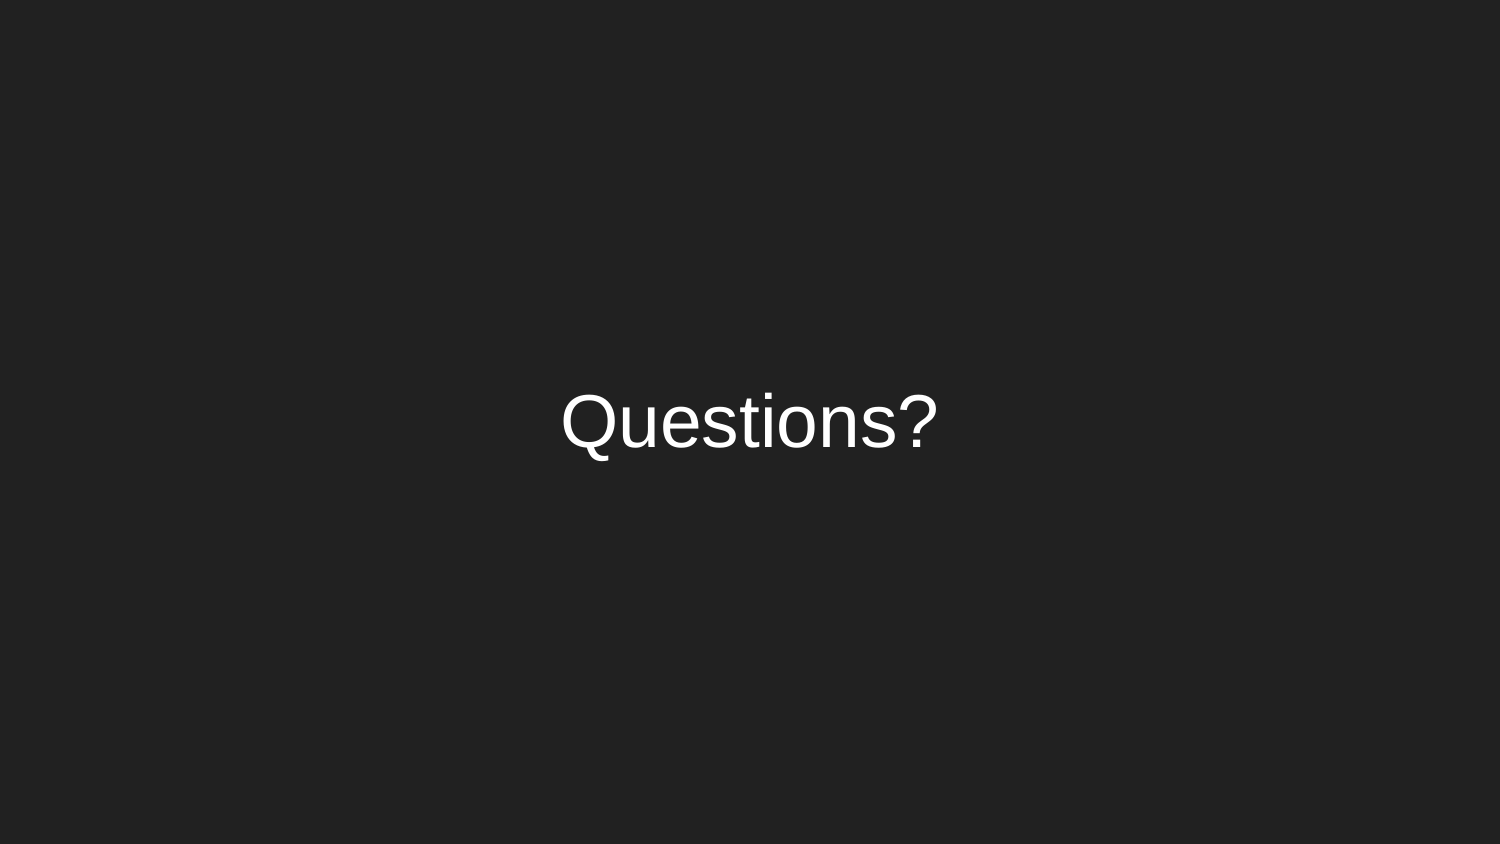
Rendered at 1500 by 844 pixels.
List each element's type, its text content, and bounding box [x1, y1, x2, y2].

title Questions? [51, 352, 1449, 491]
